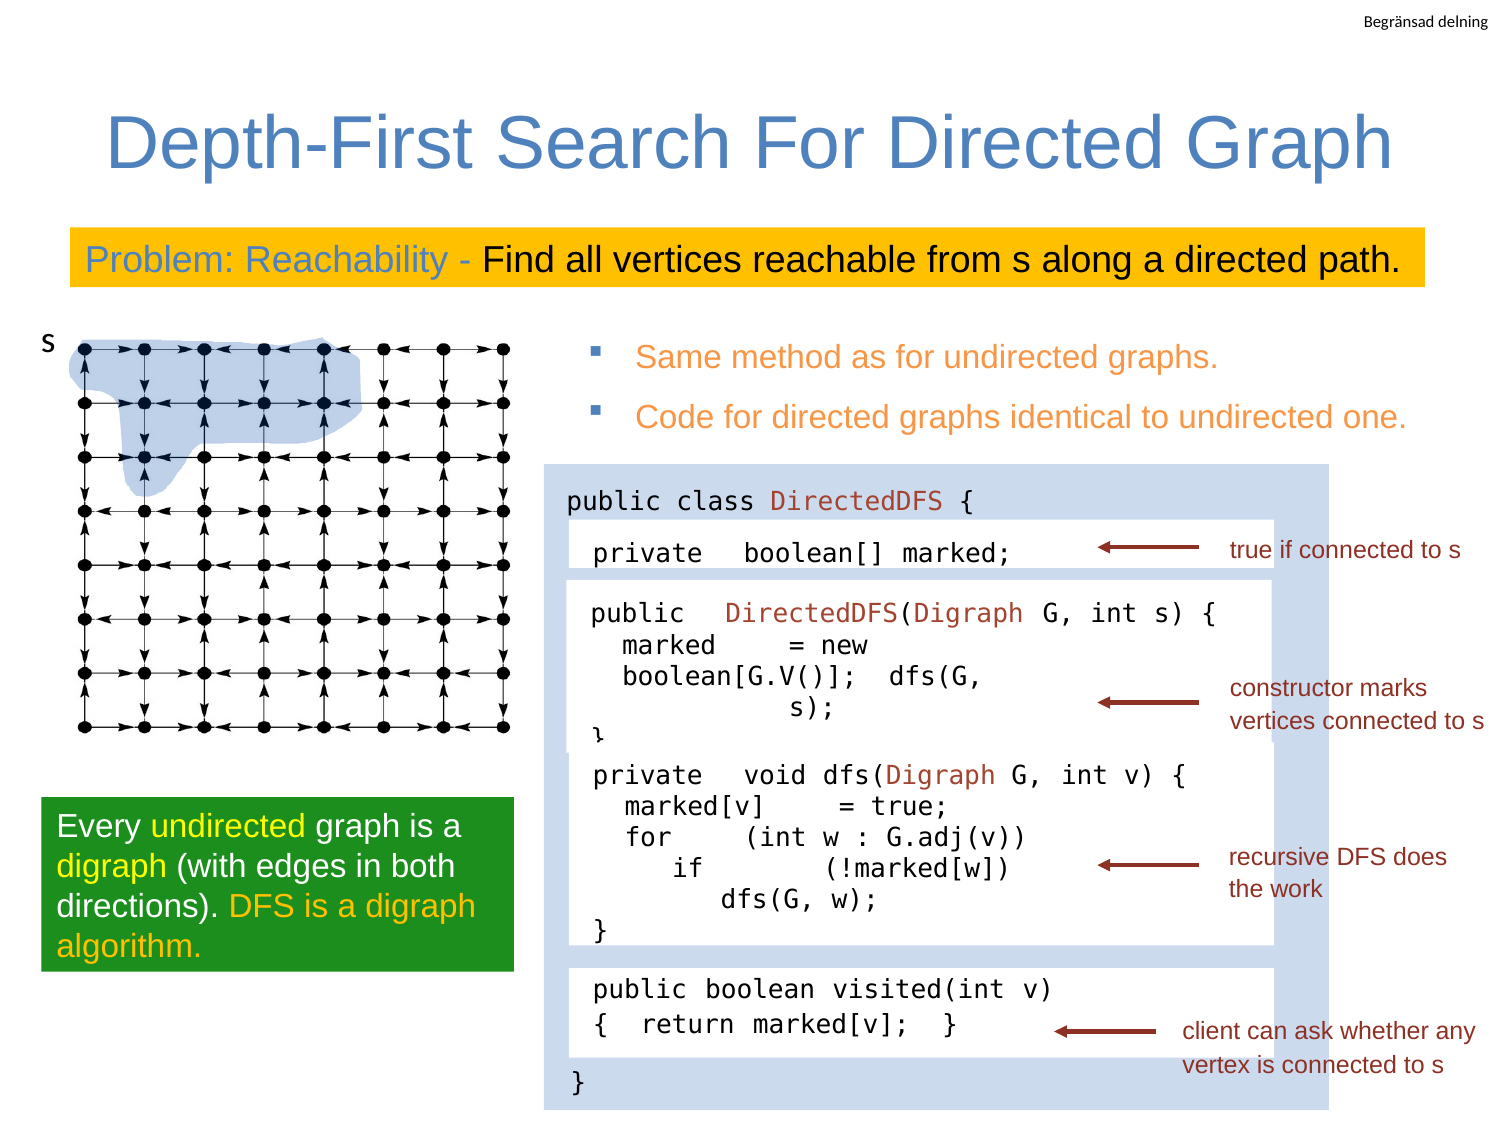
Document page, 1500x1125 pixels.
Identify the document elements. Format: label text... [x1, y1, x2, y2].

text_box Same method as for undirected graphs. Code for directed graphs identical to undirected one. [573, 307, 1424, 443]
text_box [568, 968, 1275, 1058]
text_box Every undirected graph is a digraph (with edges in both directions). DFS is a digraph algorithm. [41, 797, 514, 972]
text_box [543, 464, 1329, 1110]
text_box constructor marks vertices connected to s [1228, 667, 1500, 735]
text_box [1097, 541, 1200, 554]
text_box s [26, 307, 71, 368]
text_box return marked[v]; [638, 1007, 912, 1040]
text_box [1097, 858, 1200, 872]
text_box } [940, 1007, 960, 1040]
text_box [68, 337, 363, 497]
text_box [1054, 1025, 1156, 1038]
text_box public boolean visited(int v) [591, 972, 1055, 1004]
text_box private void dfs(Digraph G, int v) { marked[v] = true; for (int w : G.adj(v)) if (!marked[w]) dfs(G, w); } [568, 742, 1275, 946]
text_box } [568, 1065, 588, 1098]
text_box private boolean[] marked; [568, 519, 1275, 568]
text_box true if connected to s [1228, 529, 1500, 564]
text_box [1097, 696, 1200, 709]
text_box client can ask whether any vertex is connected to s [1180, 1010, 1500, 1079]
title Depth-First Search For Directed Graph [75, 45, 1425, 227]
text_box public class DirectedDFS { [566, 482, 1195, 516]
text_box [592, 978, 1251, 1040]
text_box { [591, 1007, 611, 1040]
text_box public DirectedDFS(Digraph G, int s) { marked = new boolean[G.V()]; dfs(G, s); } [566, 579, 1272, 753]
text_box Problem: Reachability - Find all vertices reachable from s along a directed path. [70, 227, 1425, 288]
text_box recursive DFS does the work [1227, 836, 1500, 903]
text_box [41, 312, 544, 763]
